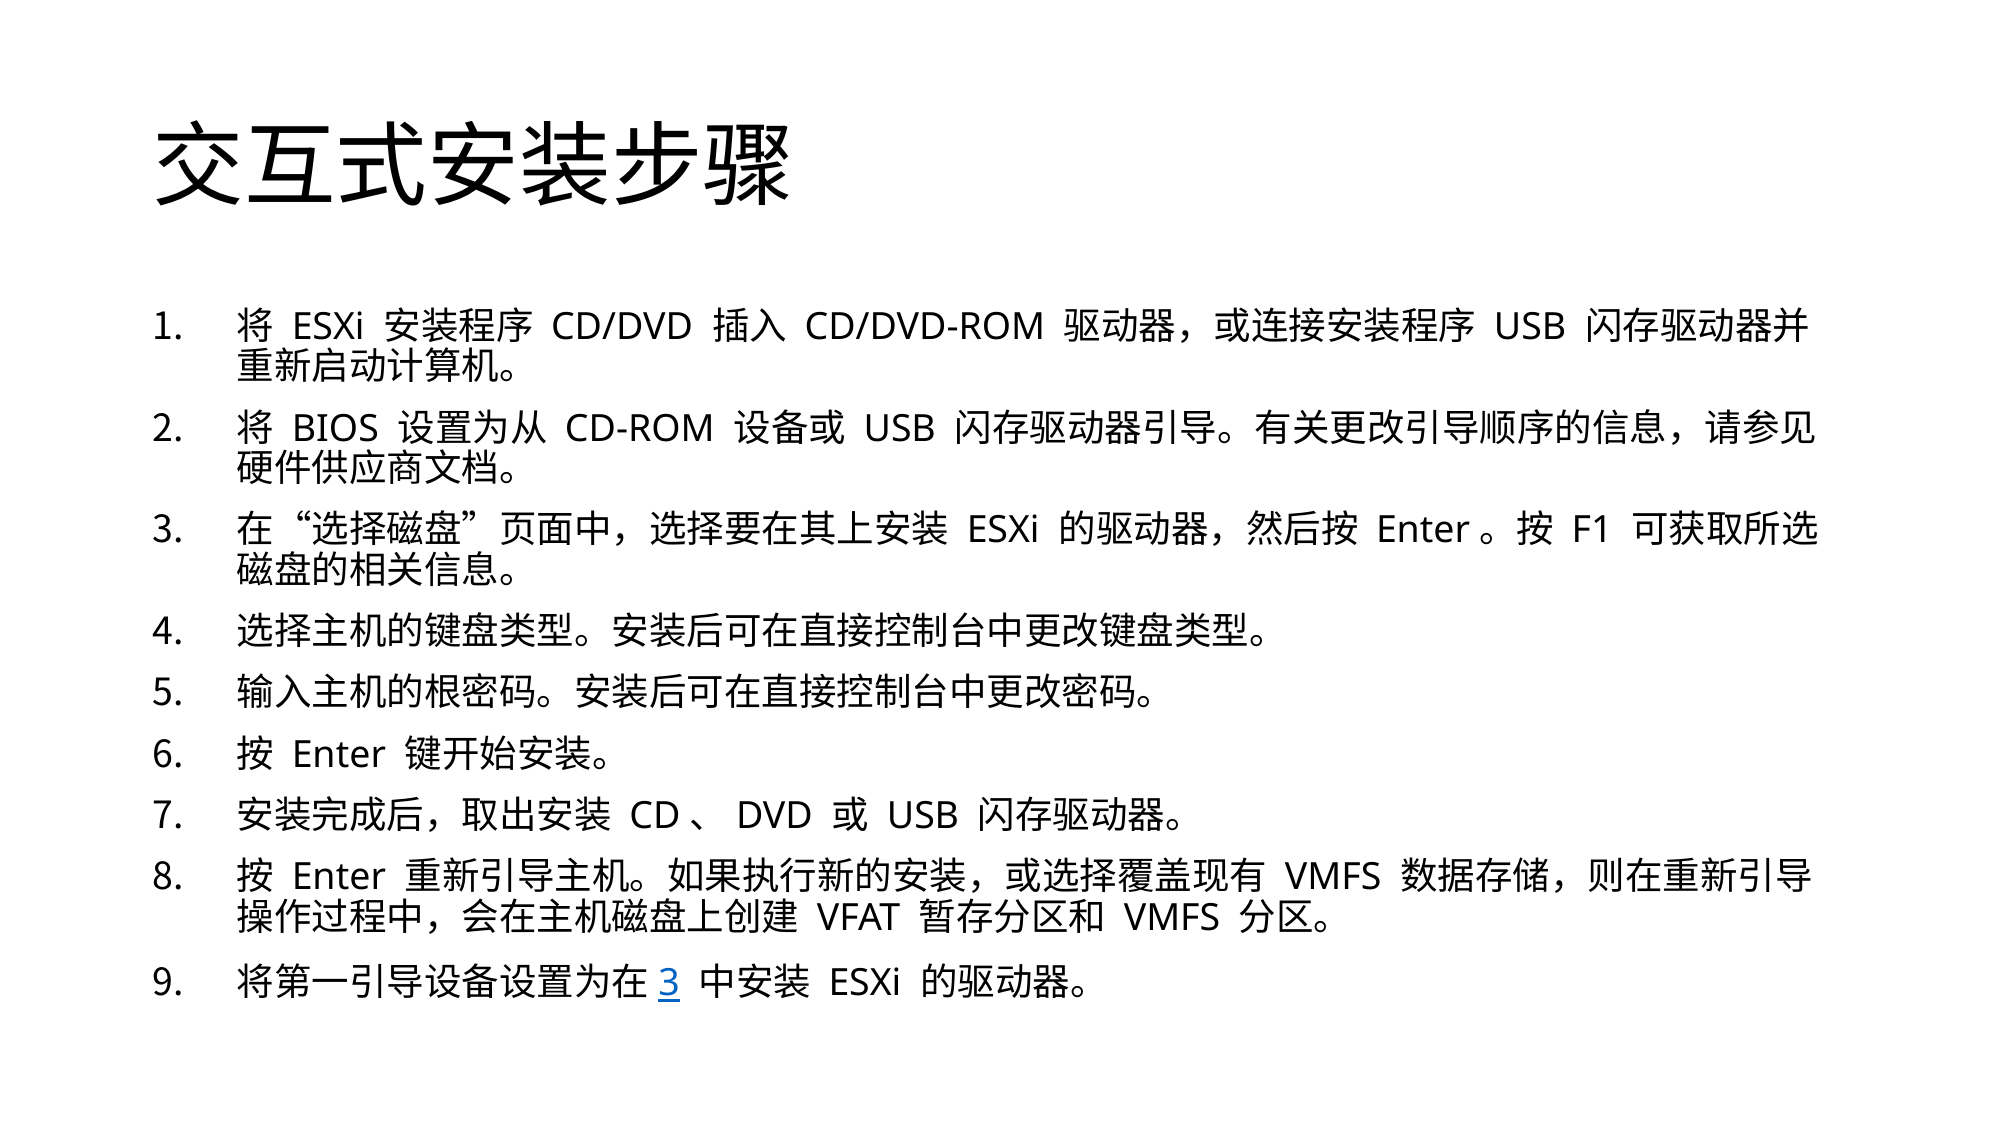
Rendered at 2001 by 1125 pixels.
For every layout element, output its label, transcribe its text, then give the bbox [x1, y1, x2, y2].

title 交互式安装步骤 [137, 59, 1863, 278]
list 将 ESXi 安装程序 CD/DVD 插入 CD/DVD-ROM 驱动器，或连接安装程序 USB 闪存驱动器并重新启动计算机。 将 BIOS 设置为从 CD-ROM 设备或 USB 闪存驱动器引导。有关更改引导顺序的信息，请参见硬件供应商文档。 在“选择磁盘”页面中，选择要在其上安装 ESXi 的驱动器，然后按 Enter。按 F1 可获取所选磁盘的相关信息。 选择主机的键盘类型。安装后可在直接控制台中更改键盘类型。 输入主机的根密码。安装后可在直接控制台中更改密码。 按 Enter 键开始安装。 安装完成后，取出安装 CD、DVD 或 USB 闪存驱动器。 按 Enter 重新引导主机。如果执行新的安装，或选择覆盖现有 VMFS 数据存储，则在重新引导操作过程中，会在主机磁盘上创建 VFAT 暂存分区和 VMFS 分区。 将第一引导设备设置为在3 中安装 ESXi 的驱动器。 [137, 299, 1863, 1014]
